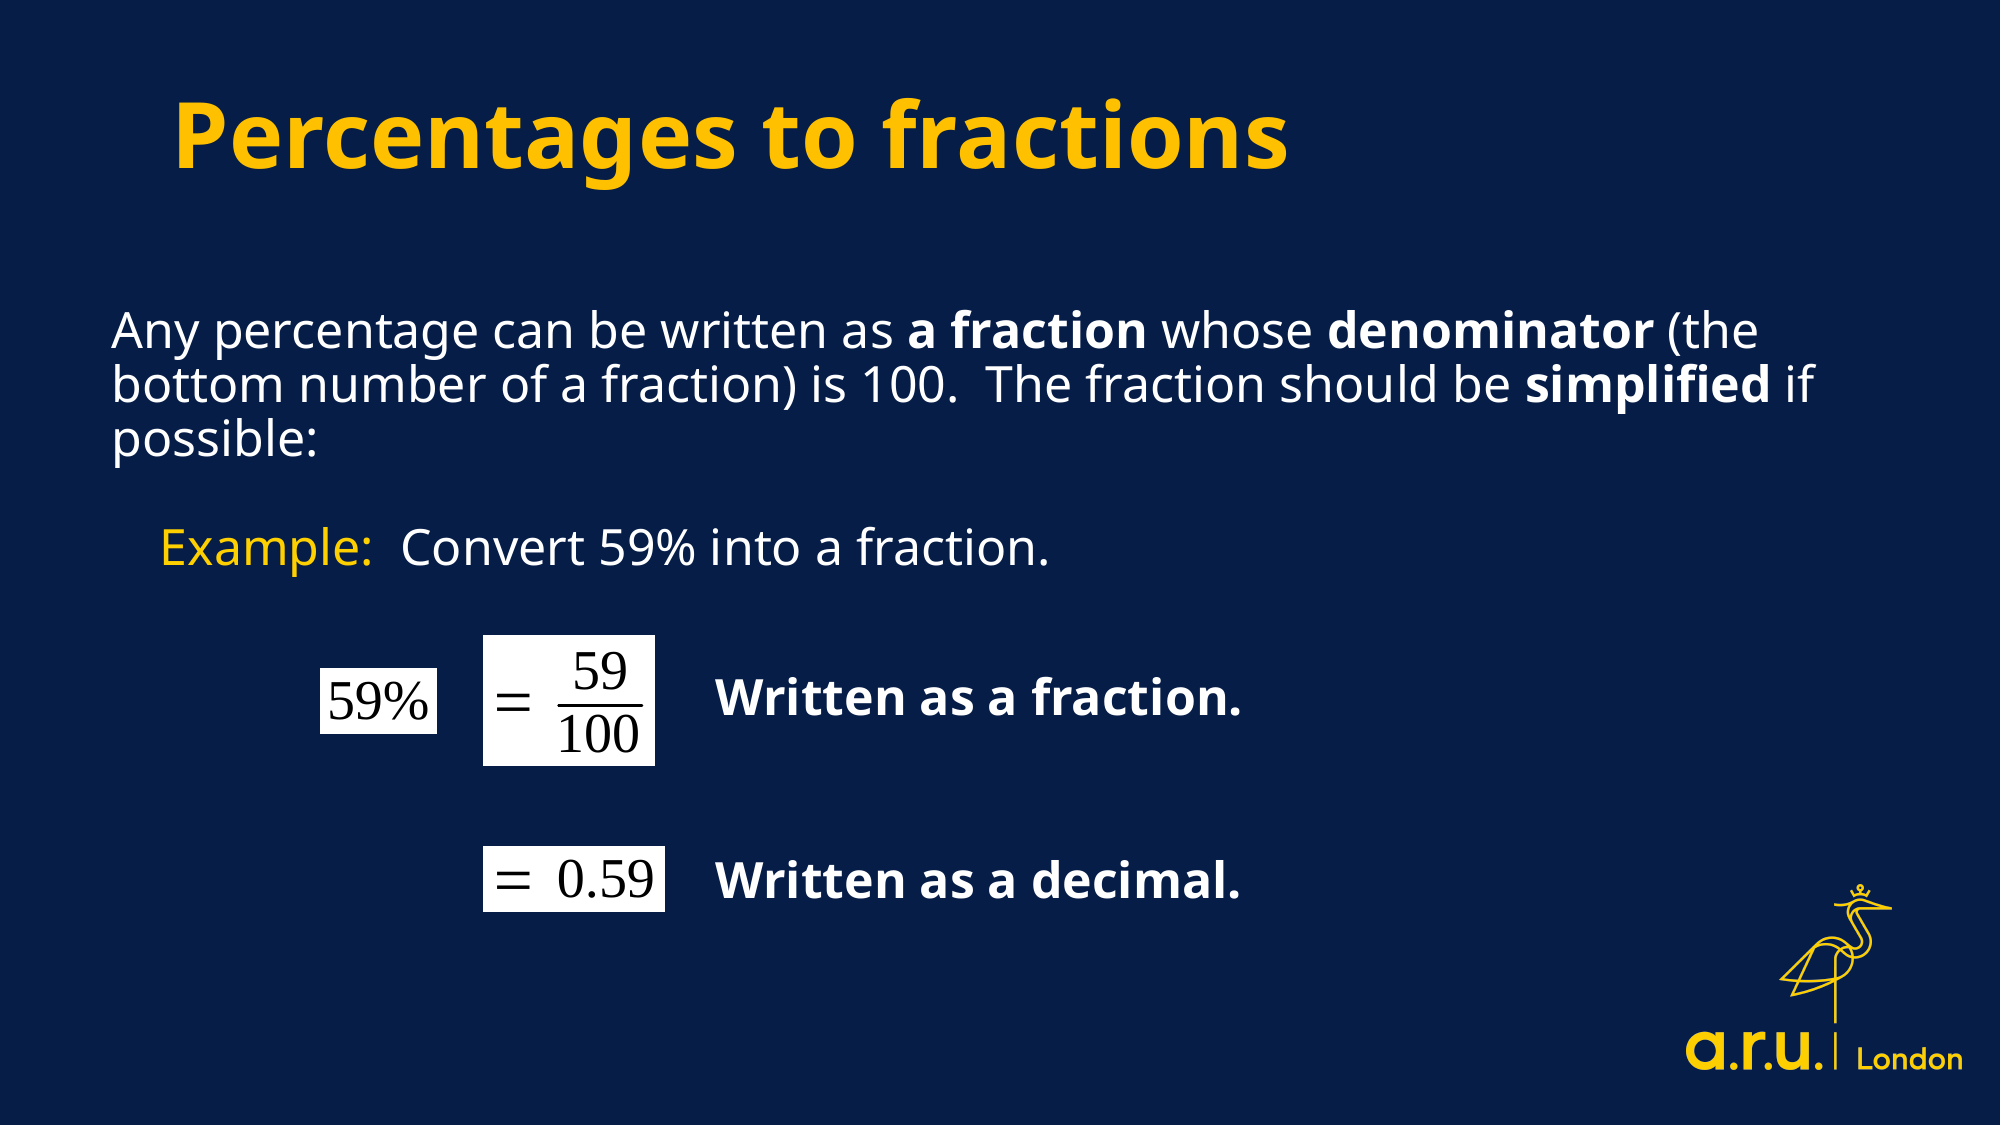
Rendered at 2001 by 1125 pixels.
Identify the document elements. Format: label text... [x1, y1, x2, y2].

text_box Percentages to fractions [156, 64, 1420, 201]
text_box Example: Convert 59% into a fraction. [144, 515, 1607, 653]
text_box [482, 635, 656, 767]
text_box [320, 667, 438, 734]
picture [1686, 884, 1962, 1070]
text_box Written as a fraction. [700, 658, 1296, 733]
text_box Written as a decimal. [700, 841, 1278, 916]
text_box Any percentage can be written as a fraction whose denominator (the bottom number of a fraction) is 100. The fraction should be simplified if possible: [96, 297, 1933, 500]
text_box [482, 846, 665, 912]
